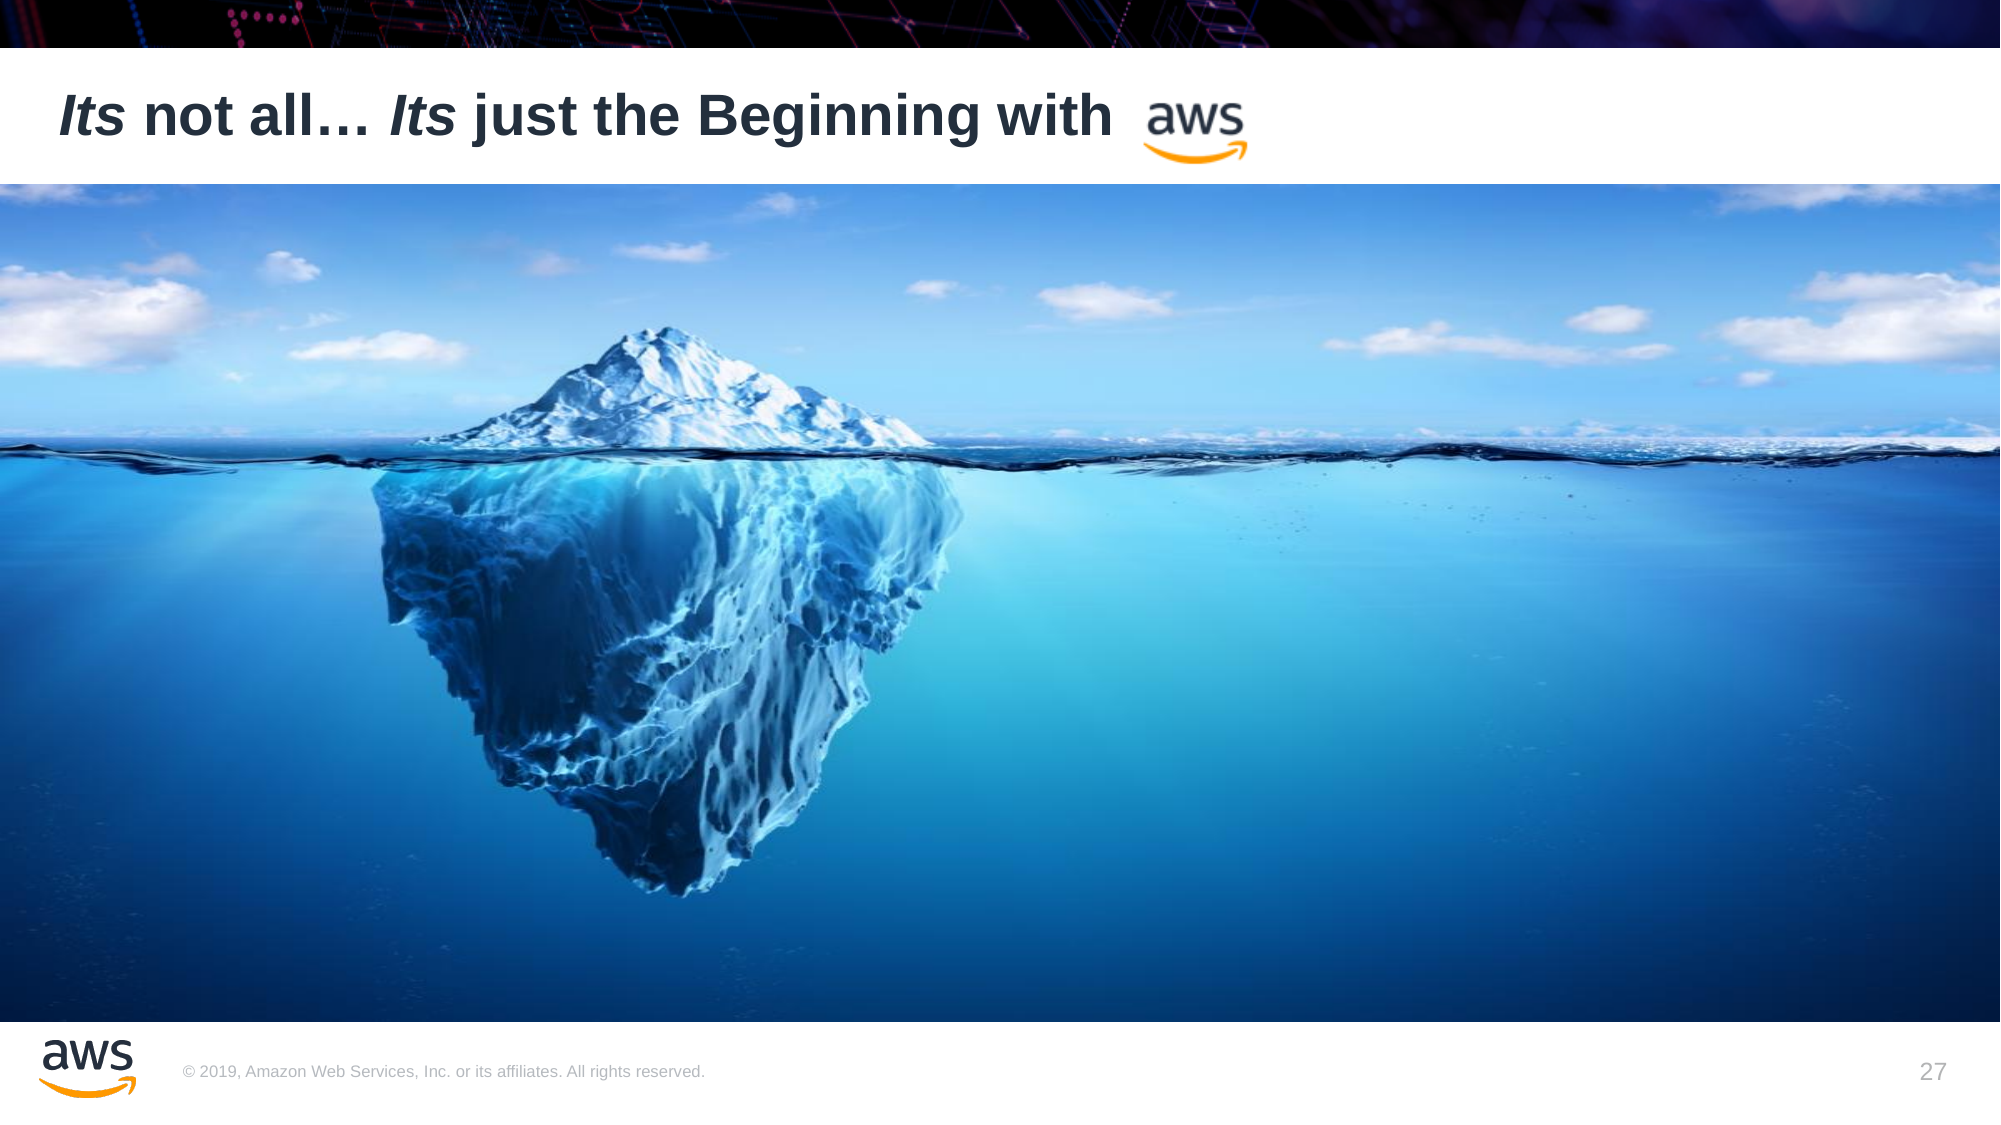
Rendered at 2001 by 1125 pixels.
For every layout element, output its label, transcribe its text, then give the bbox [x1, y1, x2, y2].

title Its not all… Its just the Beginning with [43, 67, 1963, 166]
picture [39, 1040, 136, 1098]
picture [1130, 91, 1269, 175]
slide_number 27 [1512, 1040, 1963, 1101]
picture [0, 0, 2000, 48]
picture [0, 184, 2000, 1022]
